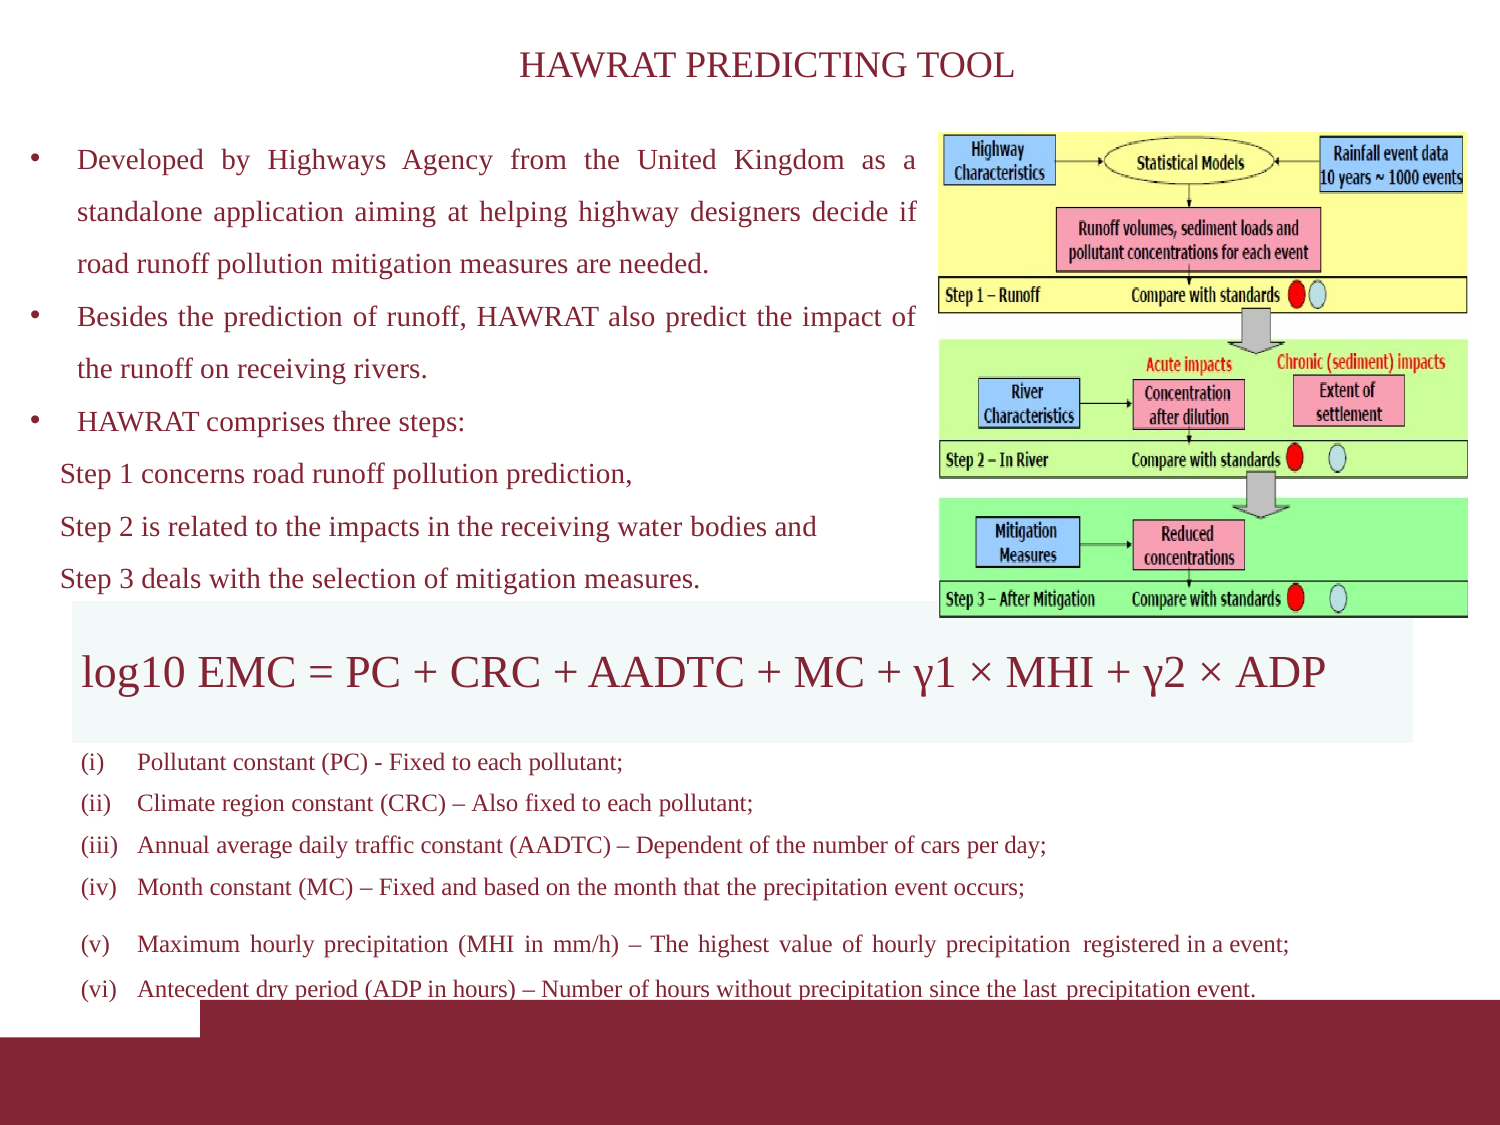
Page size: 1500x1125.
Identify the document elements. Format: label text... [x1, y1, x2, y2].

title HAWRAT PREDICTING TOOL [147, 32, 1388, 116]
picture [938, 132, 1468, 618]
table_header log10 EMC = PC + CRC + AADTC + MC + γ1 × MHI + γ2 × ADP [72, 603, 1413, 737]
text_box Developed by Highways Agency from the United Kingdom as a standalone application aiming at helping highway designers decide if road runoff pollution mitigation measures are needed. Besides the prediction of runoff, HAWRAT also predict the impact of the runoff on receiving rivers. HAWRAT comprises three steps: Step 1 concerns road runoff pollution prediction, Step 2 is related to the impacts in the receiving water bodies and Step 3 deals with the selection of mitigation measures. [0, 115, 995, 603]
text_box Pollutant constant (PC) - Fixed to each pollutant; Climate region constant (CRC) – Also fixed to each pollutant; Annual average daily traffic constant (AADTC) – Dependent of the number of cars per day; Month constant (MC) – Fixed and based on the month that the precipitation event occurs; Maximum hourly precipitation (MHI in mm/h) – The highest value of hourly precipitation registered in a event; Antecedent dry period (ADP in hours) – Number of hours without precipitation since the last precipitation event. [66, 737, 1429, 1010]
